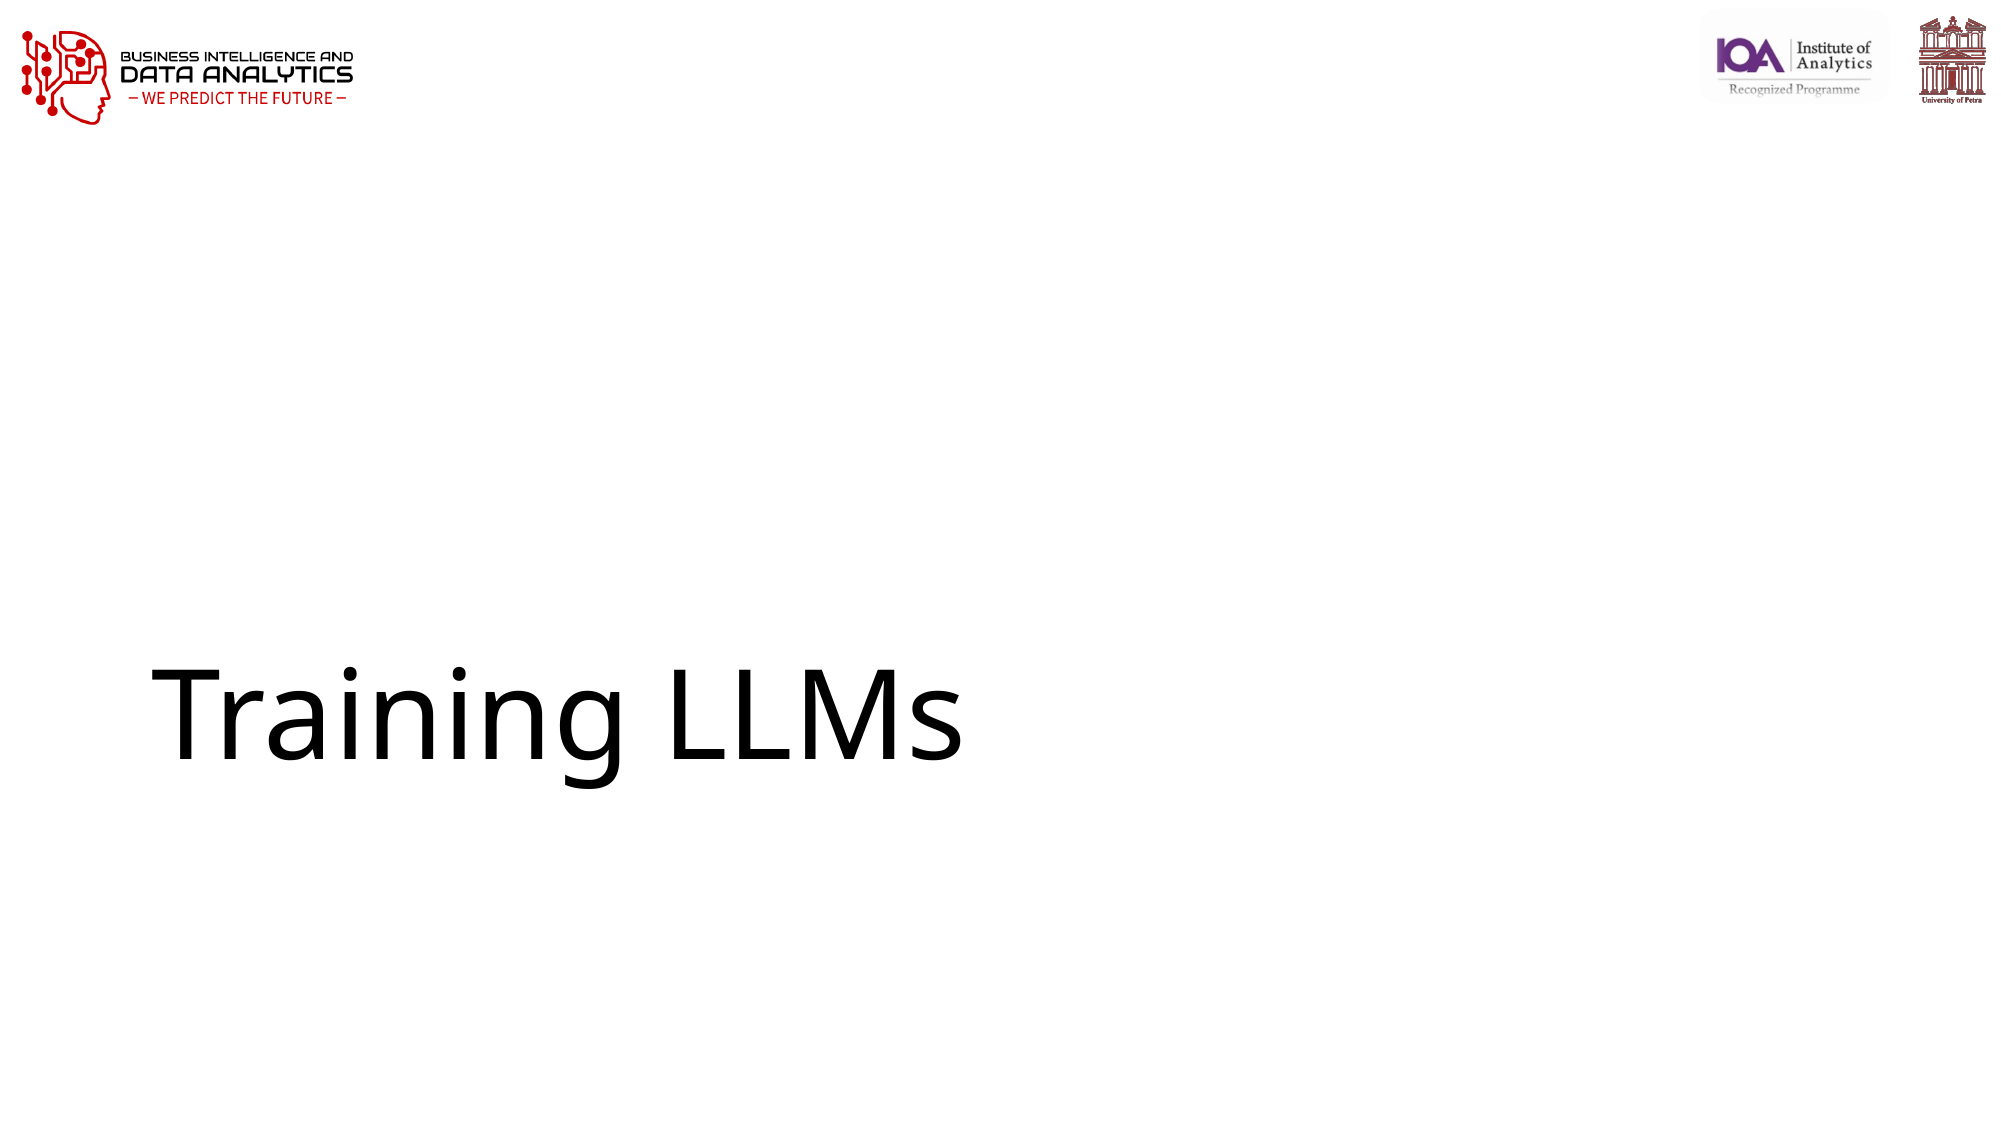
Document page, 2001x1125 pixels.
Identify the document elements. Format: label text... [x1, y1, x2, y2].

picture [1919, 16, 1986, 111]
title Training LLMs [136, 562, 1862, 794]
picture [1721, 30, 1868, 82]
picture [14, 26, 363, 131]
